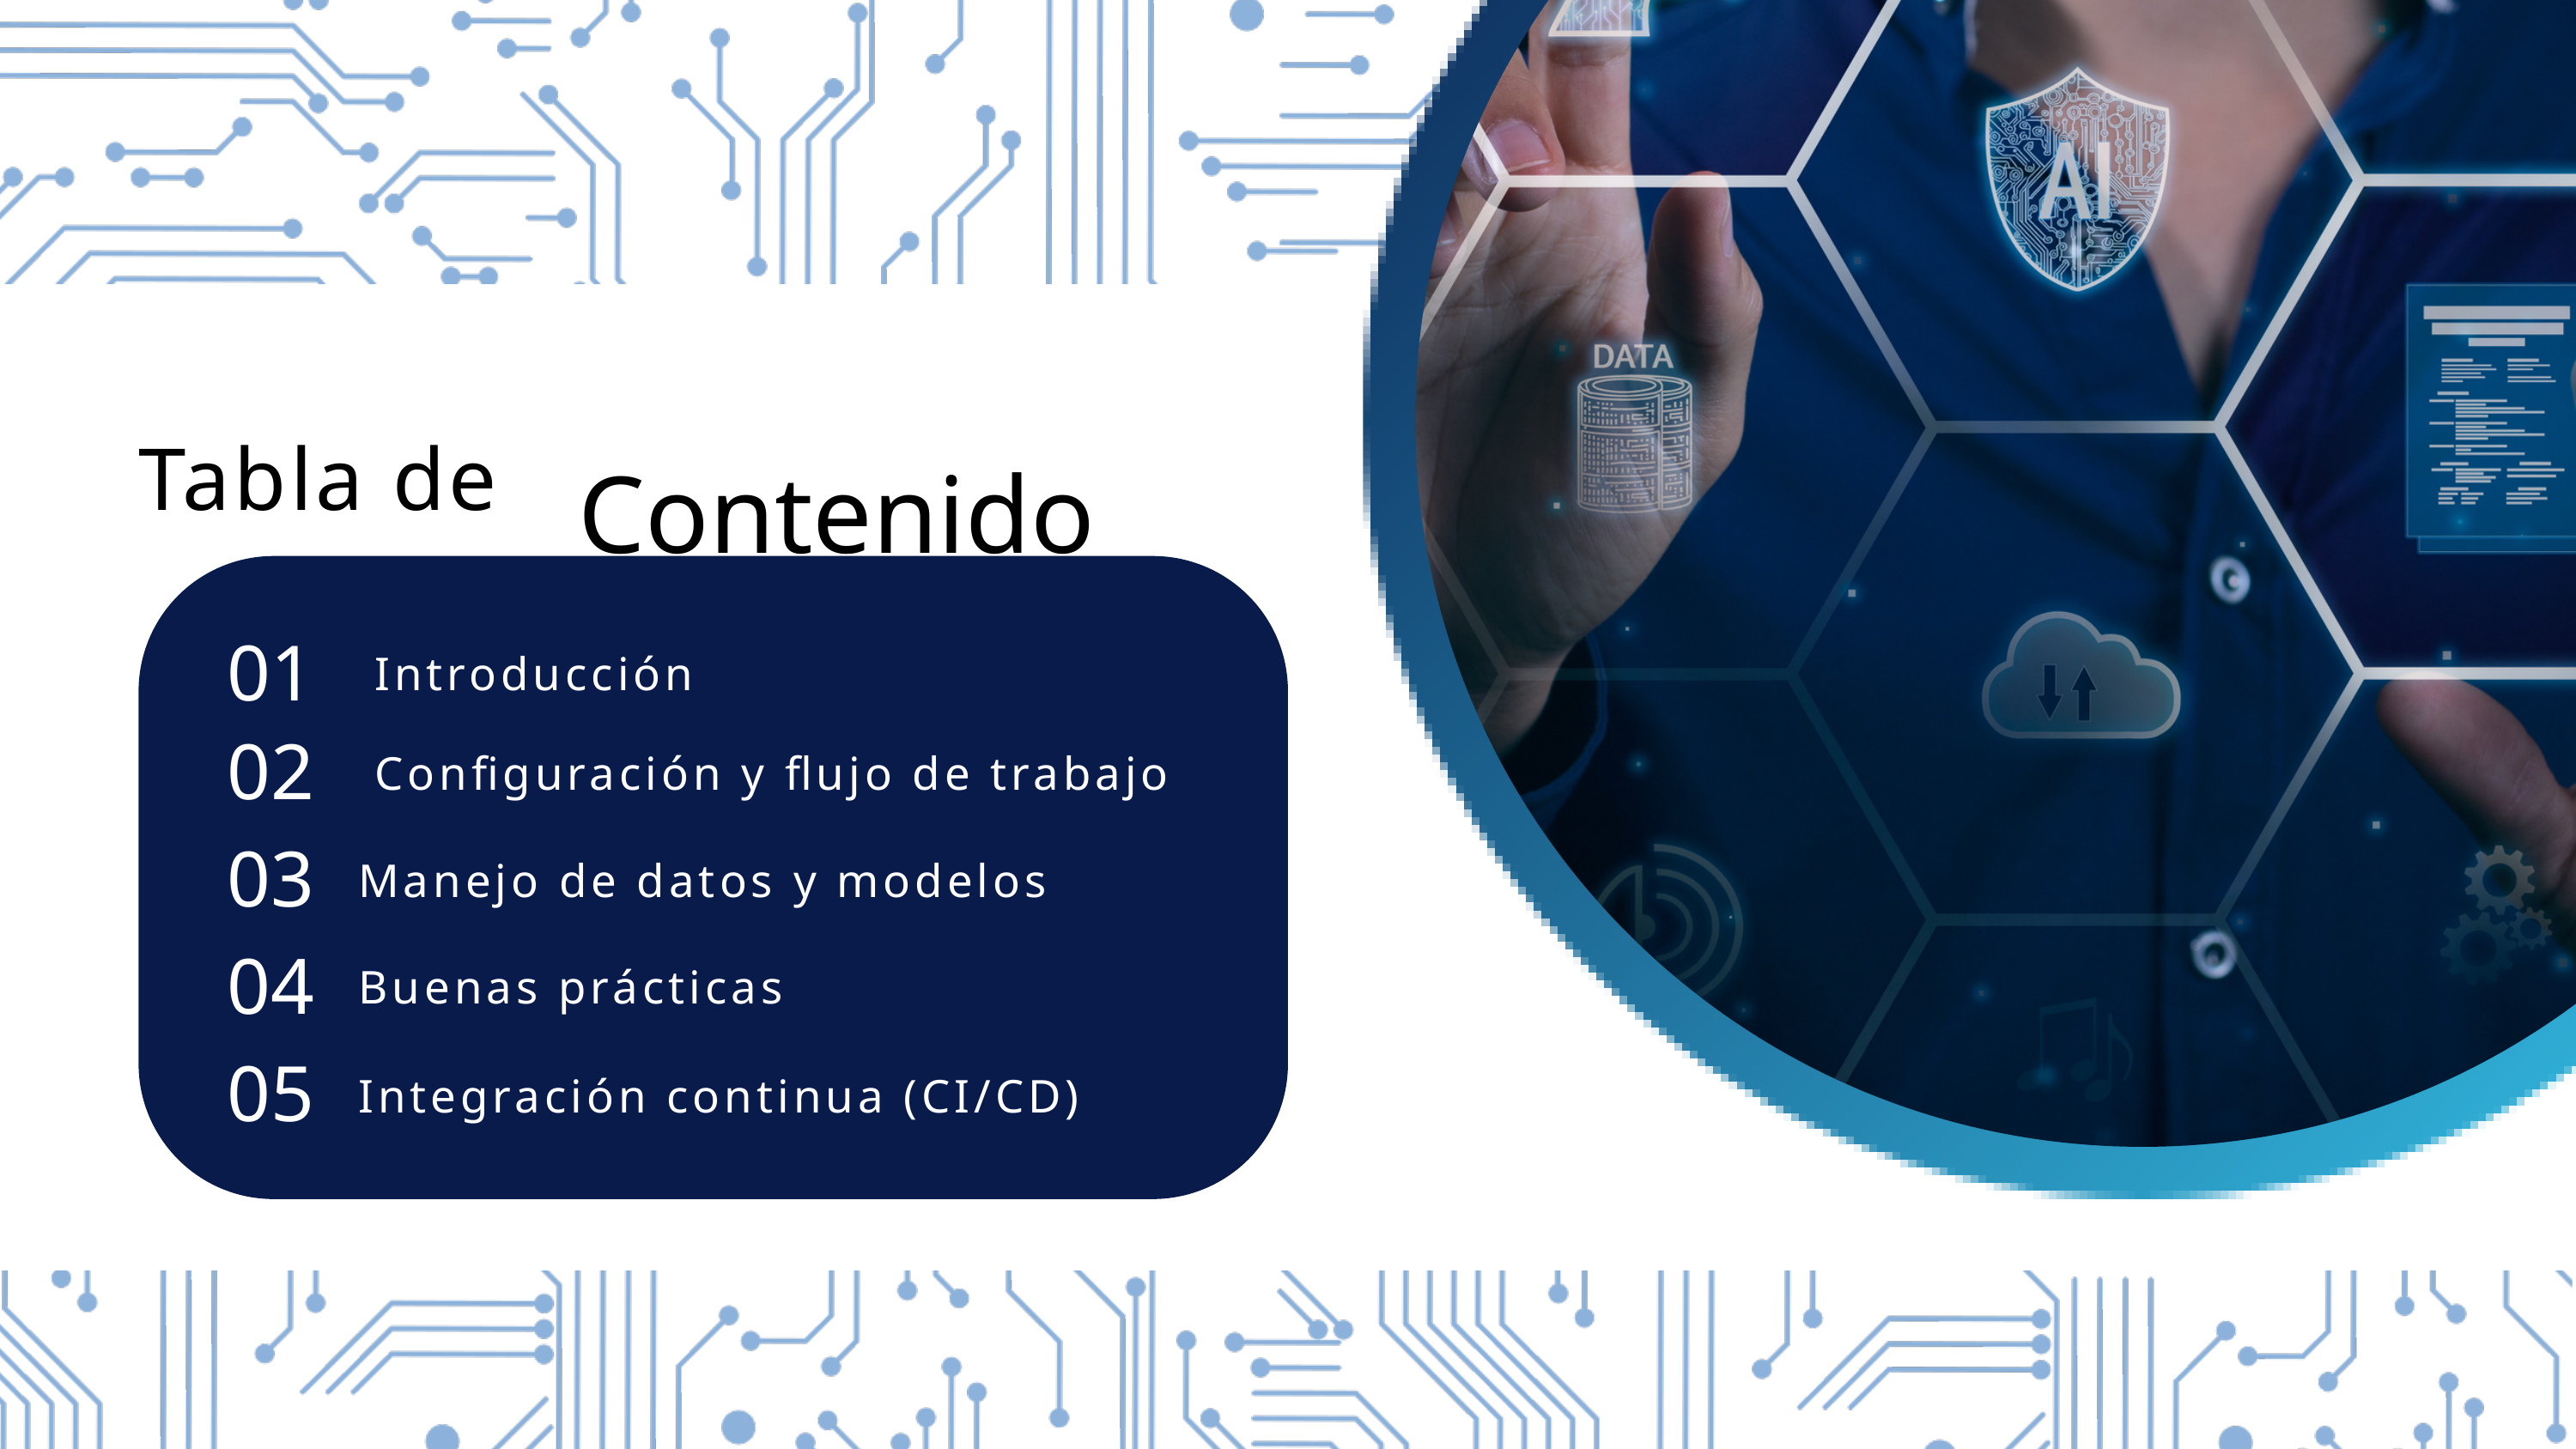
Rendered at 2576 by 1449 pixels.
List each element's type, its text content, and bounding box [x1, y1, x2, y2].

text_box [0, 1270, 2573, 1449]
text_box Contenido [578, 425, 1188, 555]
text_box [1415, 0, 2576, 1148]
text_box [1363, 0, 2576, 1199]
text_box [138, 555, 1289, 1200]
text_box Tabla de [138, 407, 624, 528]
text_box [0, 0, 1363, 284]
